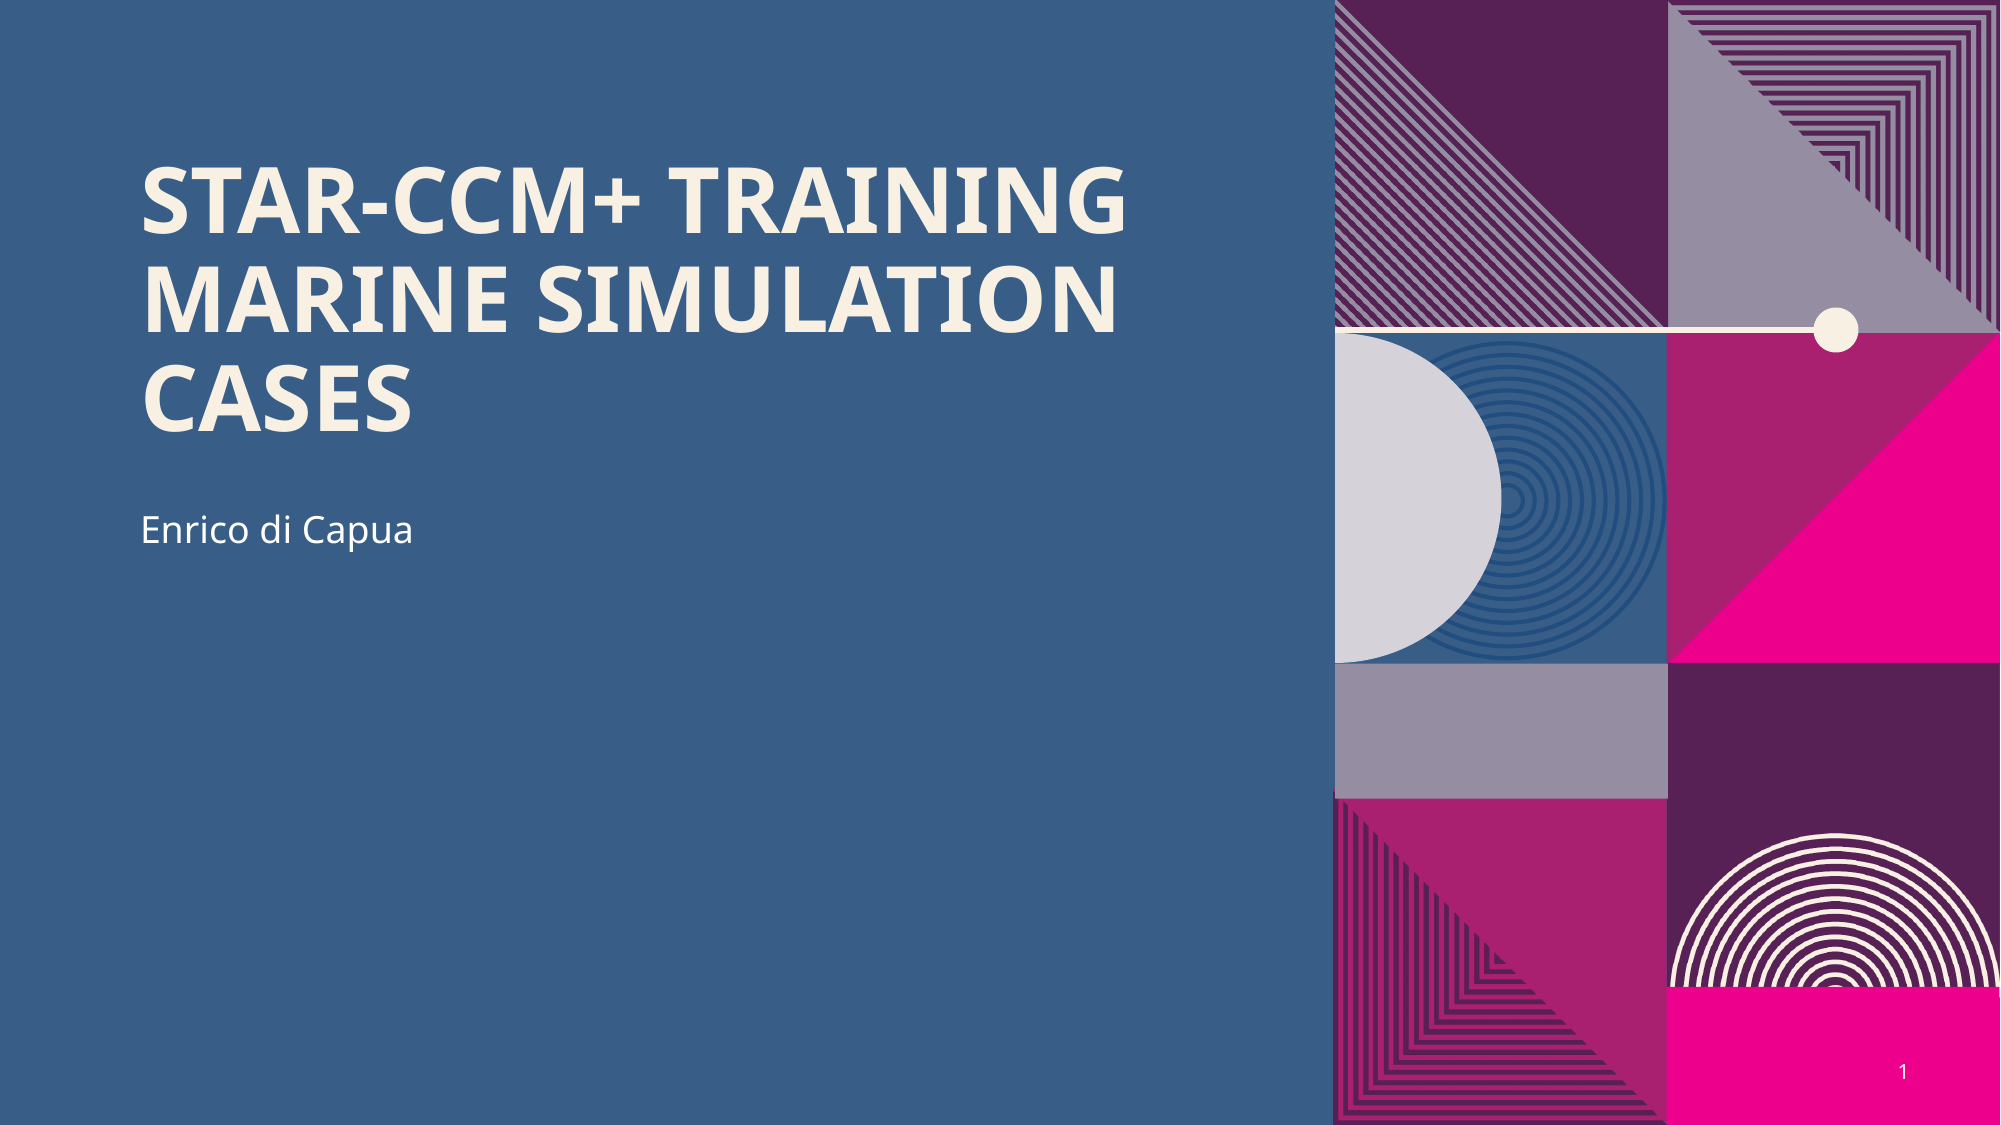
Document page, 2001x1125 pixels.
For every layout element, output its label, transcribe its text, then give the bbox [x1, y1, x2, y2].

picture [1333, 791, 1667, 1125]
picture [1335, 0, 2001, 333]
picture [1669, 833, 2001, 998]
slide_number 1 [1849, 1042, 1925, 1103]
title Star-ccm+ training marine simulation cases [125, 146, 1206, 474]
text_box Enrico di Capua [124, 501, 483, 651]
